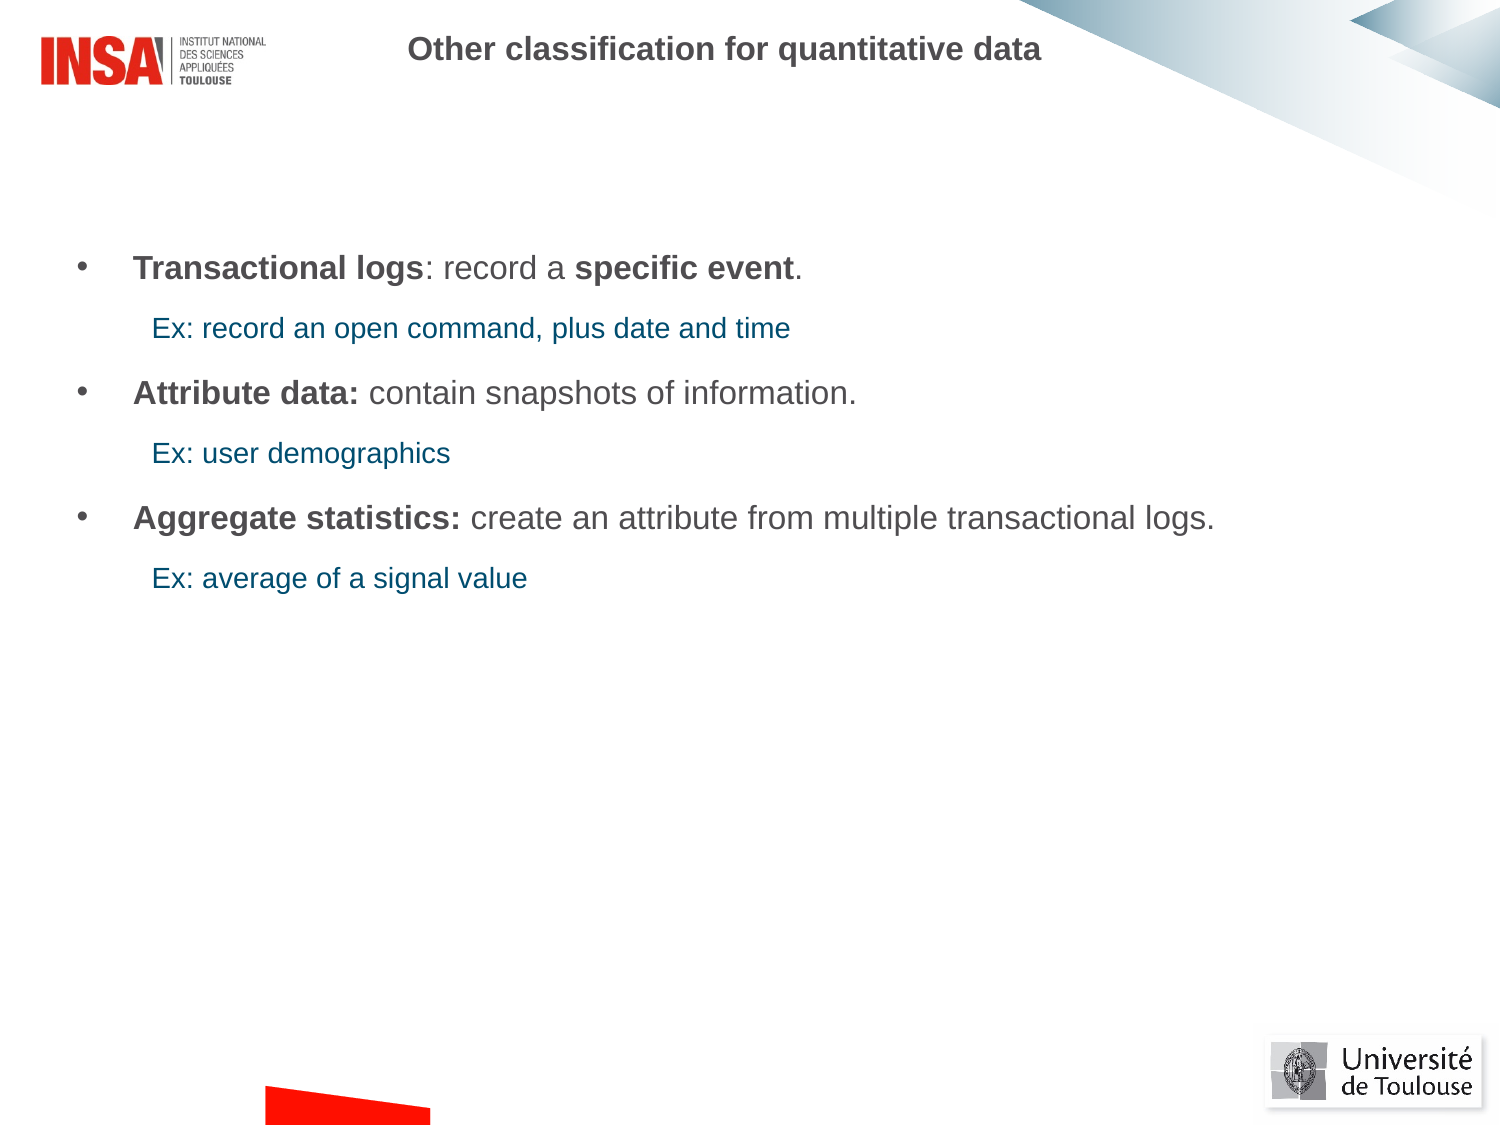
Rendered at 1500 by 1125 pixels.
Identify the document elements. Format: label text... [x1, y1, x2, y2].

list Other classification for quantitative data [301, 20, 1058, 90]
picture [1253, 1023, 1499, 1125]
picture [41, 36, 266, 85]
list Transactional logs: record a specific event. Ex: record an open command, plus date and time Attribute data: contain snapshots of information. Ex: user demographics Aggregate statistics: create an attribute from multiple transactional logs. Ex: average of a signal value [61, 218, 1444, 988]
